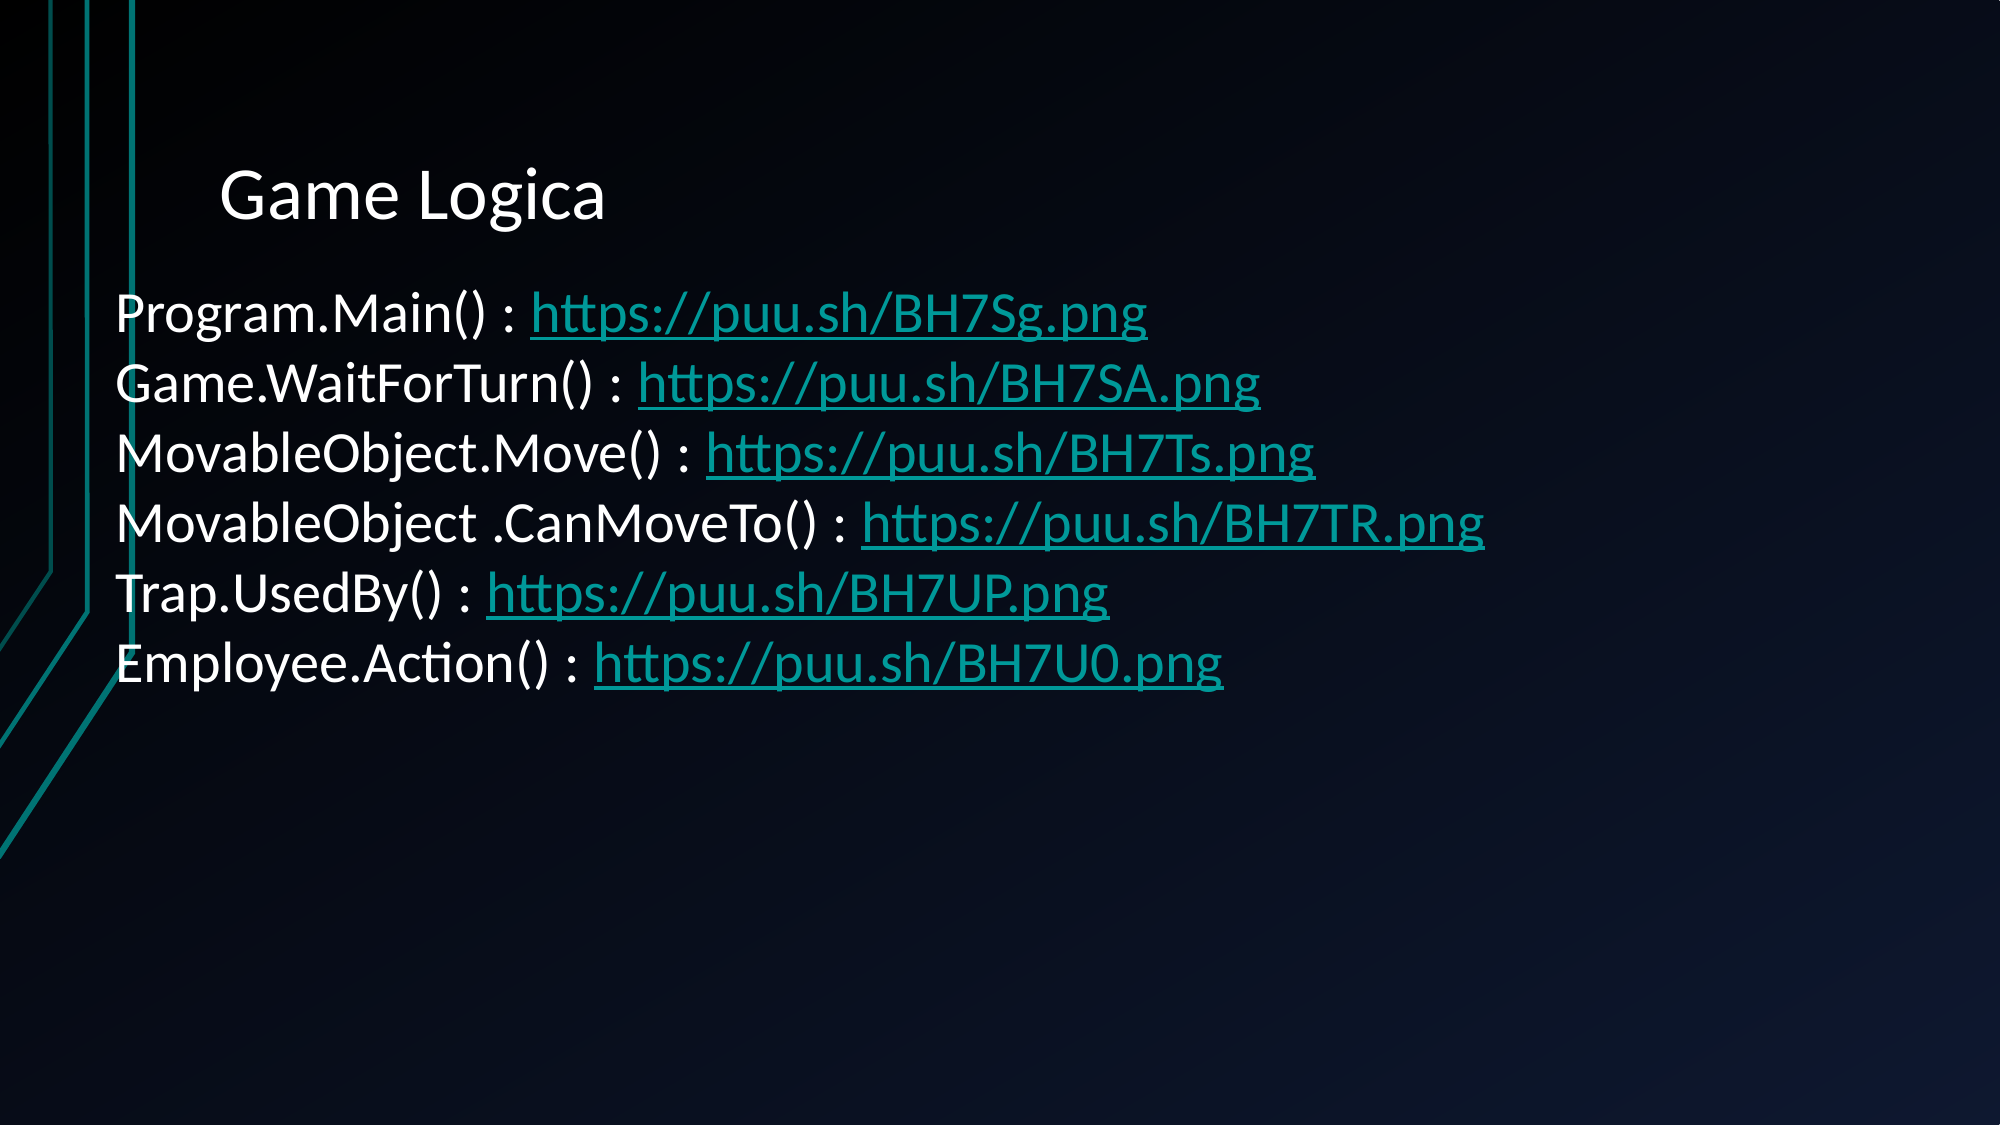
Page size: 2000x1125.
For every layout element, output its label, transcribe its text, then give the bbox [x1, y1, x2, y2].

text_box Program.Main() : https://puu.sh/BH7Sg.png Game.WaitForTurn() : https://puu.sh/BH7SA.png MovableObject.Move() : https://puu.sh/BH7Ts.png MovableObject .CanMoveTo() : https://puu.sh/BH7TR.png Trap.UsedBy() : https://puu.sh/BH7UP.png Employee.Action() : https://puu.sh/BH7U0.png [100, 267, 1899, 702]
title Game Logica [199, 45, 1900, 246]
